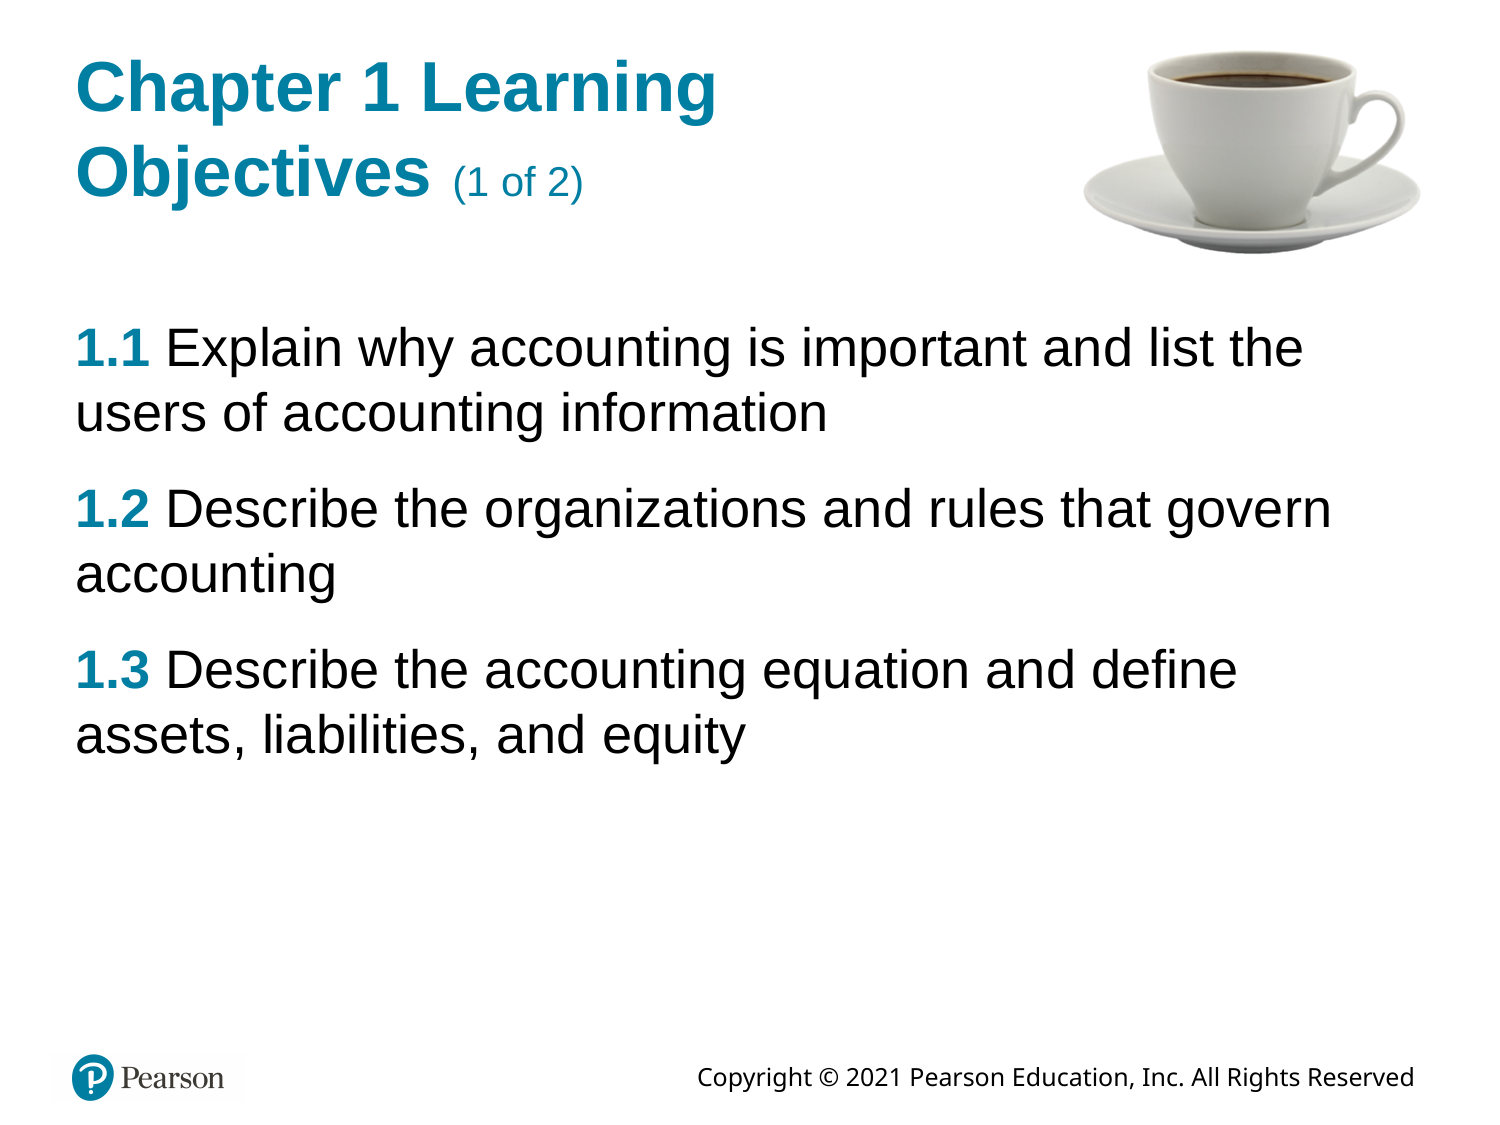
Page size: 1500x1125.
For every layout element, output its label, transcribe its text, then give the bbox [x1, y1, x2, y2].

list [1074, 44, 1439, 269]
picture [51, 1053, 245, 1102]
list 1.1 Explain why accounting is important and list the users of accounting information 1.2 Describe the organizations and rules that govern accounting 1.3 Describe the accounting equation and define assets, liabilities, and equity [75, 312, 1425, 800]
title Chapter 1 Learning Objectives (1 of 2) [75, 35, 988, 216]
